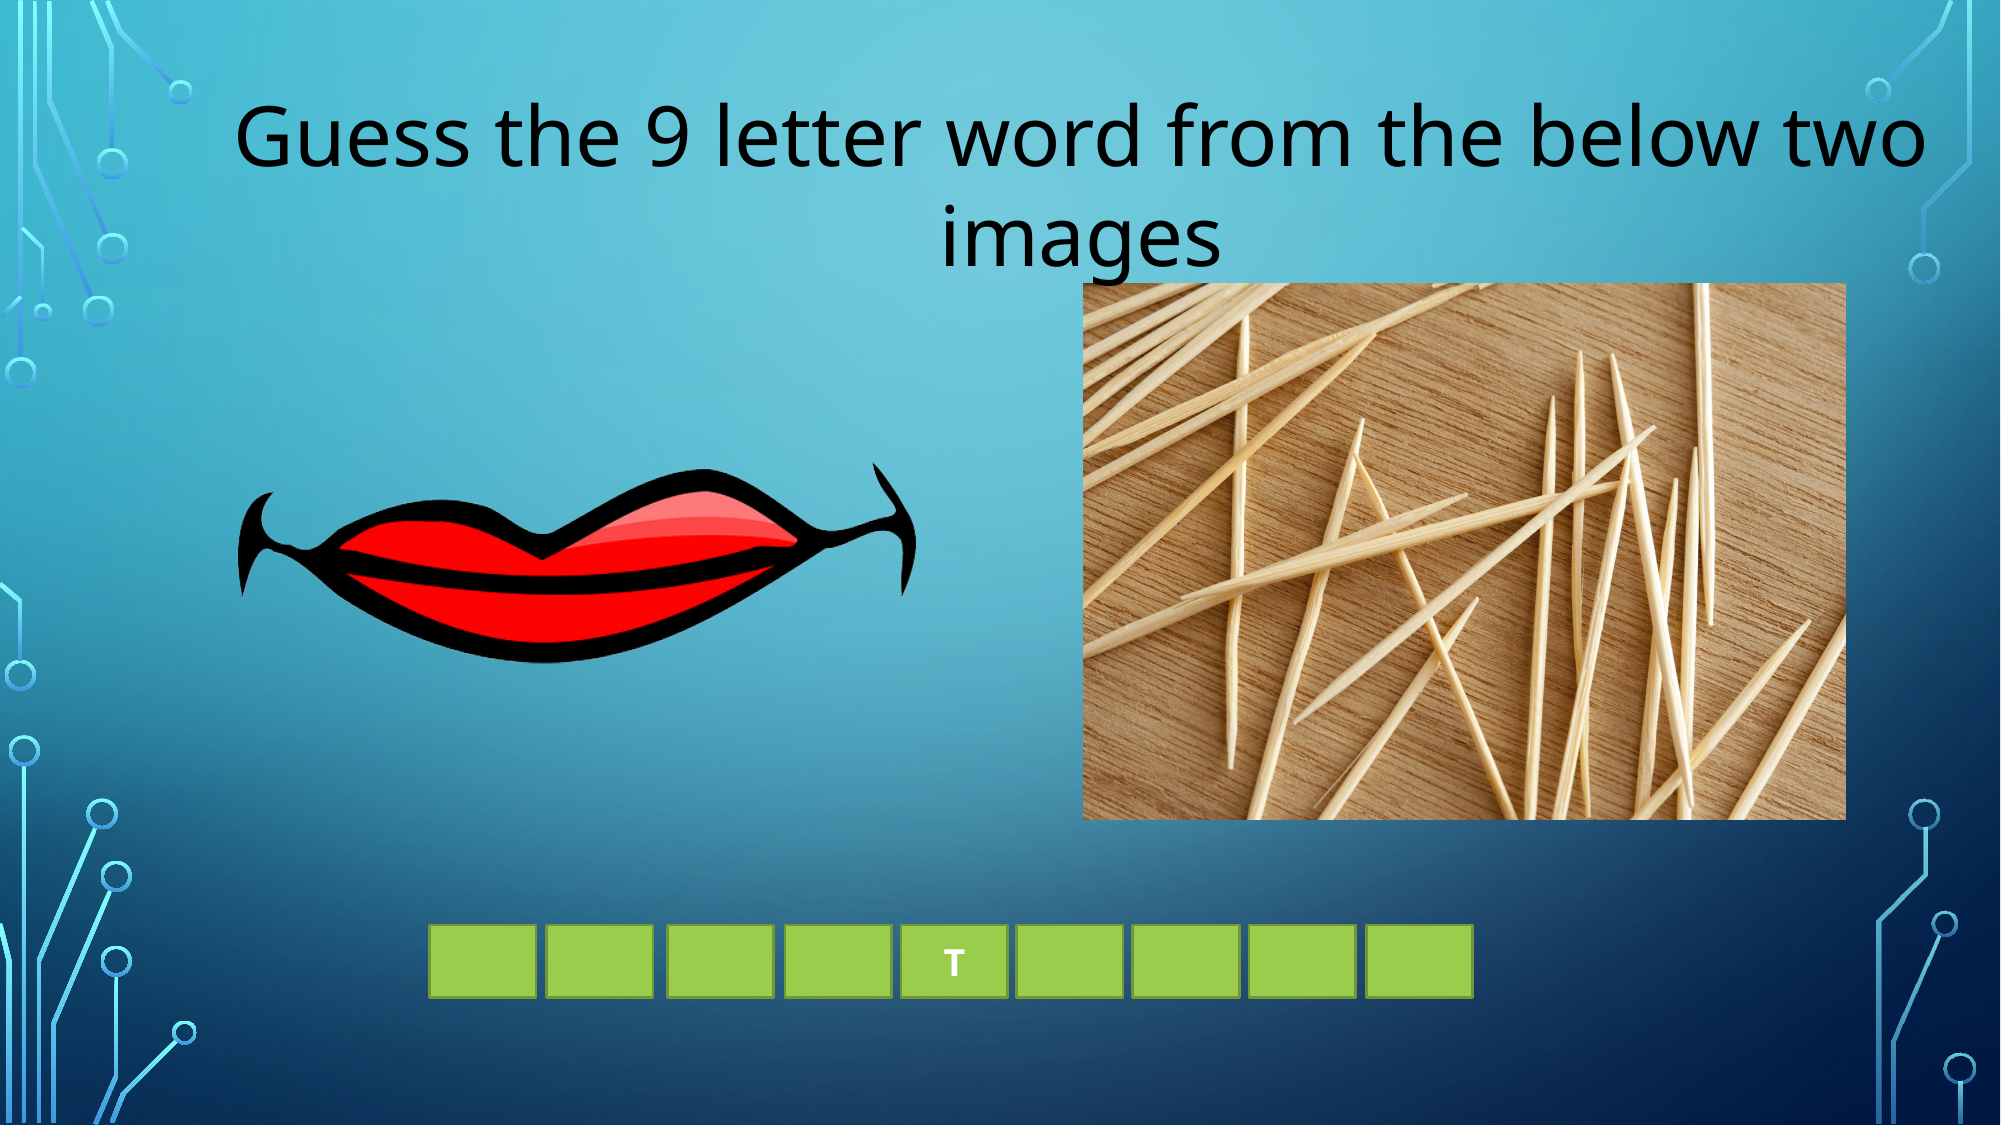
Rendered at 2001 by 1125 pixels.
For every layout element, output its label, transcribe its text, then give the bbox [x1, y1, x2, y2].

text_box Guess the 9 letter word from the below two images [205, 76, 1959, 291]
text_box [1365, 924, 1474, 999]
picture [1083, 283, 1846, 821]
text_box [1131, 924, 1241, 999]
text_box [428, 924, 537, 999]
picture [238, 354, 917, 770]
text_box [1248, 924, 1357, 999]
text_box [1015, 924, 1124, 999]
text_box T [900, 924, 1009, 999]
text_box [666, 924, 775, 999]
text_box [545, 924, 654, 999]
text_box [784, 924, 893, 999]
